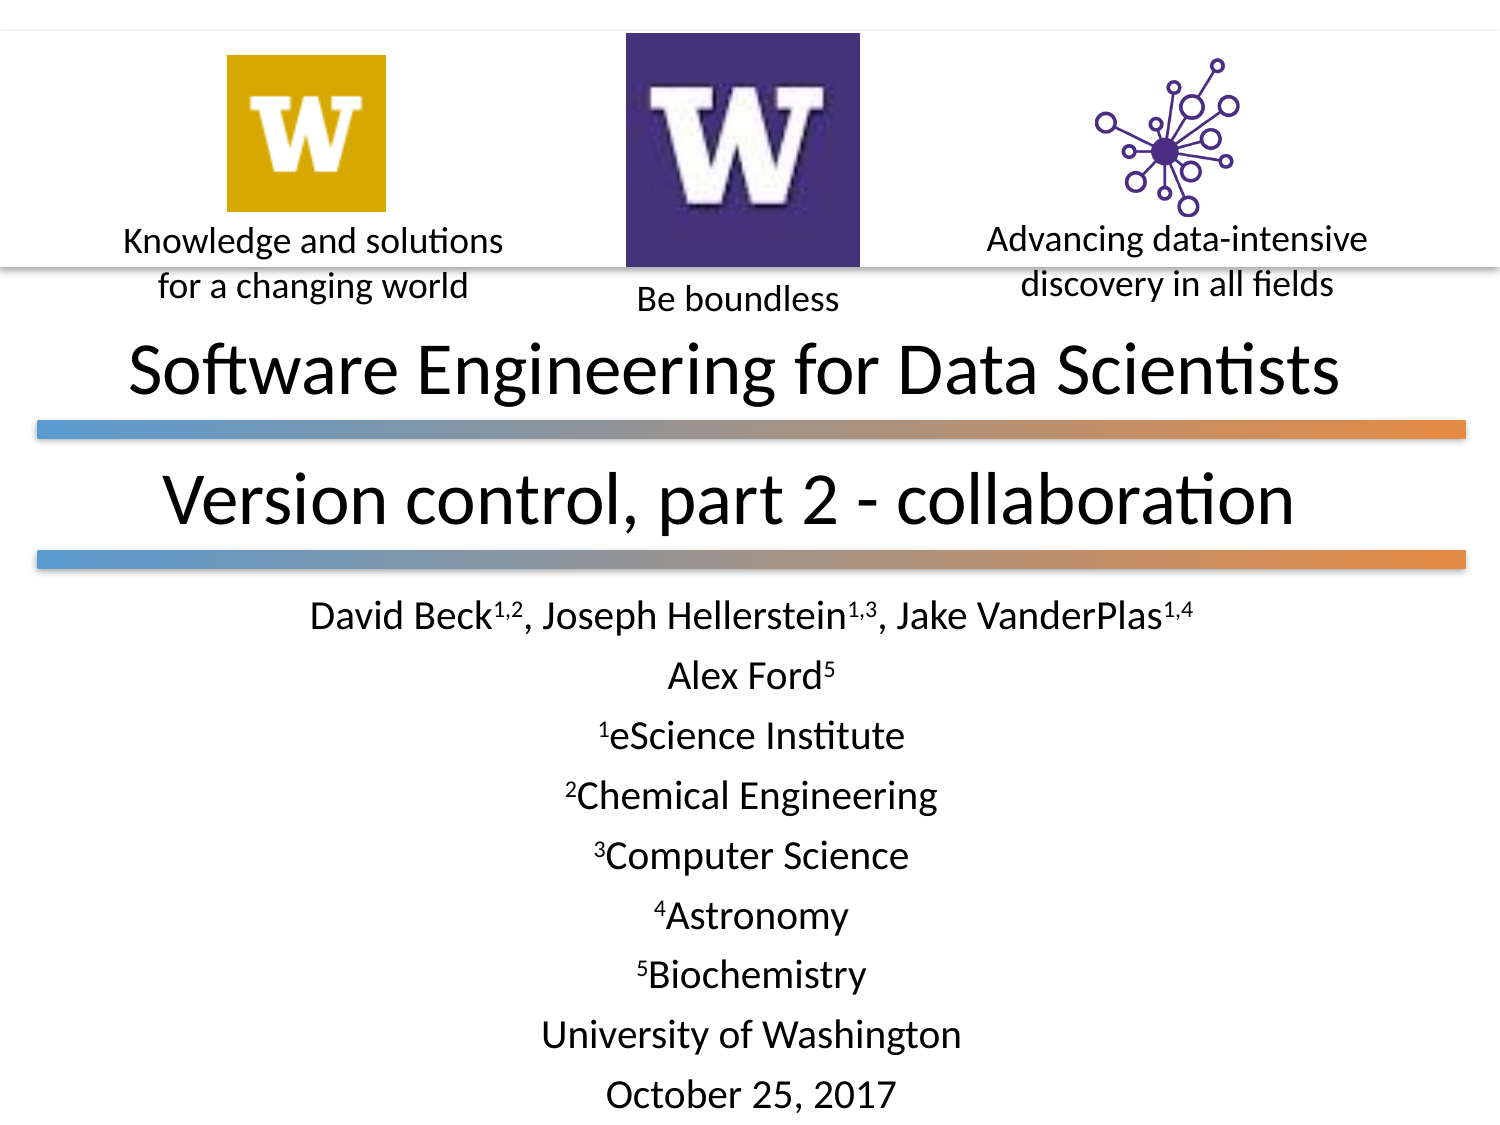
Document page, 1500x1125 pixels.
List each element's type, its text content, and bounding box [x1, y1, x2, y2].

picture [626, 33, 860, 267]
picture [227, 55, 387, 213]
text_box [1445, 550, 1466, 569]
text_box Knowledge and solutions for a changing world [97, 208, 530, 314]
title Software Engineering for Data Scientists [97, 302, 1373, 394]
text_box [1445, 420, 1466, 439]
text_box Advancing data-intensive discovery in all fields [944, 206, 1411, 312]
text_box [0, 31, 628, 267]
text_box Be boundless [556, 266, 921, 326]
subtitle David Beck1,2, Joseph Hellerstein1,3, Jake VanderPlas1,4 Alex Ford5 1eScience Institute 2Chemical Engineering 3Computer Science 4Astronomy 5Biochemistry University of Washington October 25, 2017 [37, 580, 1466, 1125]
picture [1095, 58, 1240, 218]
text_box Version control, part 2 - collaboration [16, 394, 1445, 595]
text_box [859, 31, 1500, 267]
